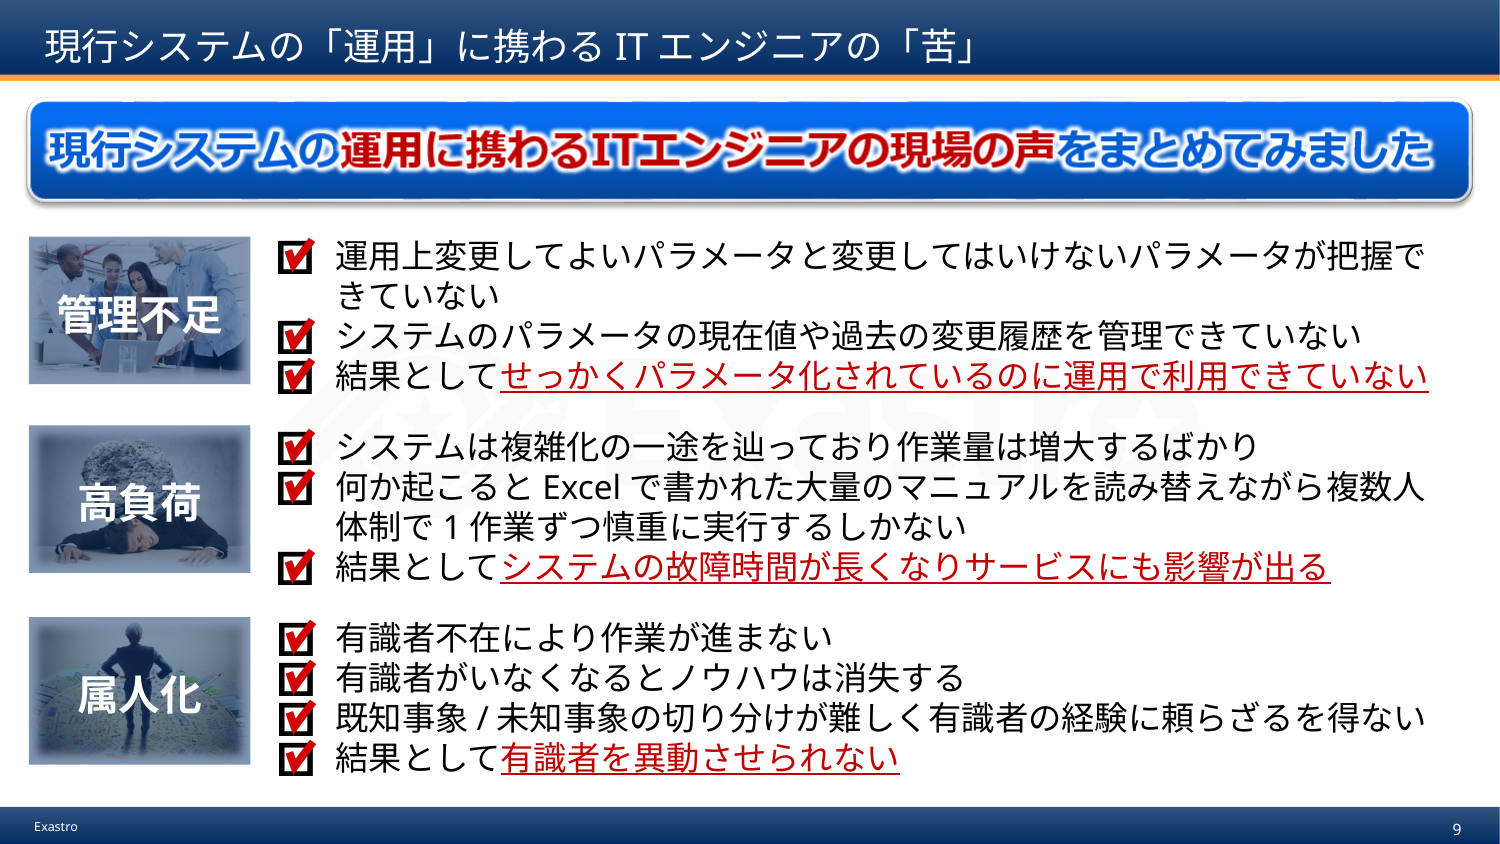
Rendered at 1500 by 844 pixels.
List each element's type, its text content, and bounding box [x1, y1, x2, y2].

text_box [28, 609, 1444, 787]
title 現行システムの「運用」に携わるITエンジニアの「苦」 [29, 14, 1471, 72]
picture [0, 0, 1500, 844]
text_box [28, 418, 1471, 596]
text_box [28, 236, 1471, 405]
